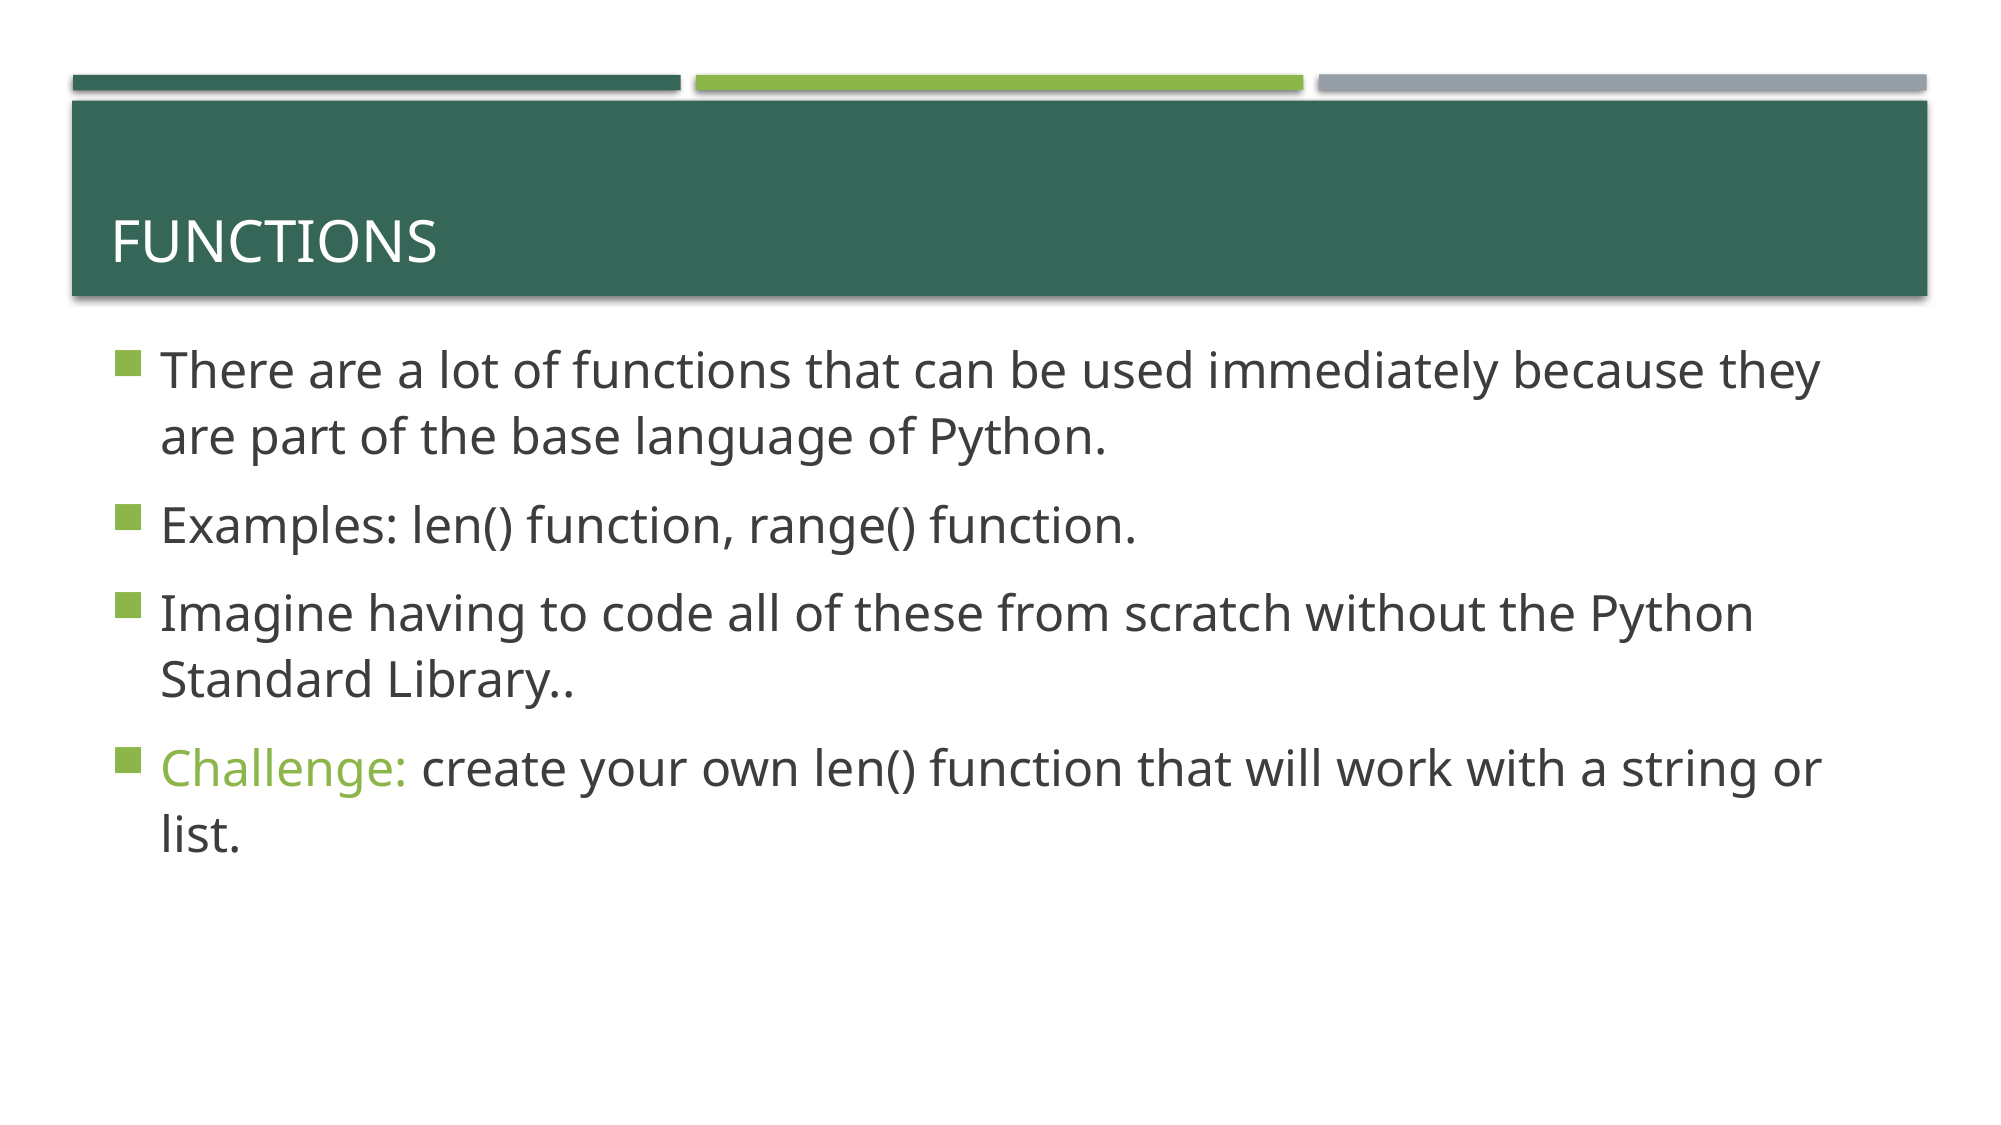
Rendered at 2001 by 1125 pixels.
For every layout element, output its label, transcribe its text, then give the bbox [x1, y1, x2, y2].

title Functions [95, 115, 1905, 282]
list There are a lot of functions that can be used immediately because they are part of the base language of Python. Examples: len() function, range() function. Imagine having to code all of these from scratch without the Python Standard Library.. Challenge: create your own len() function that will work with a string or list. [95, 319, 1905, 876]
